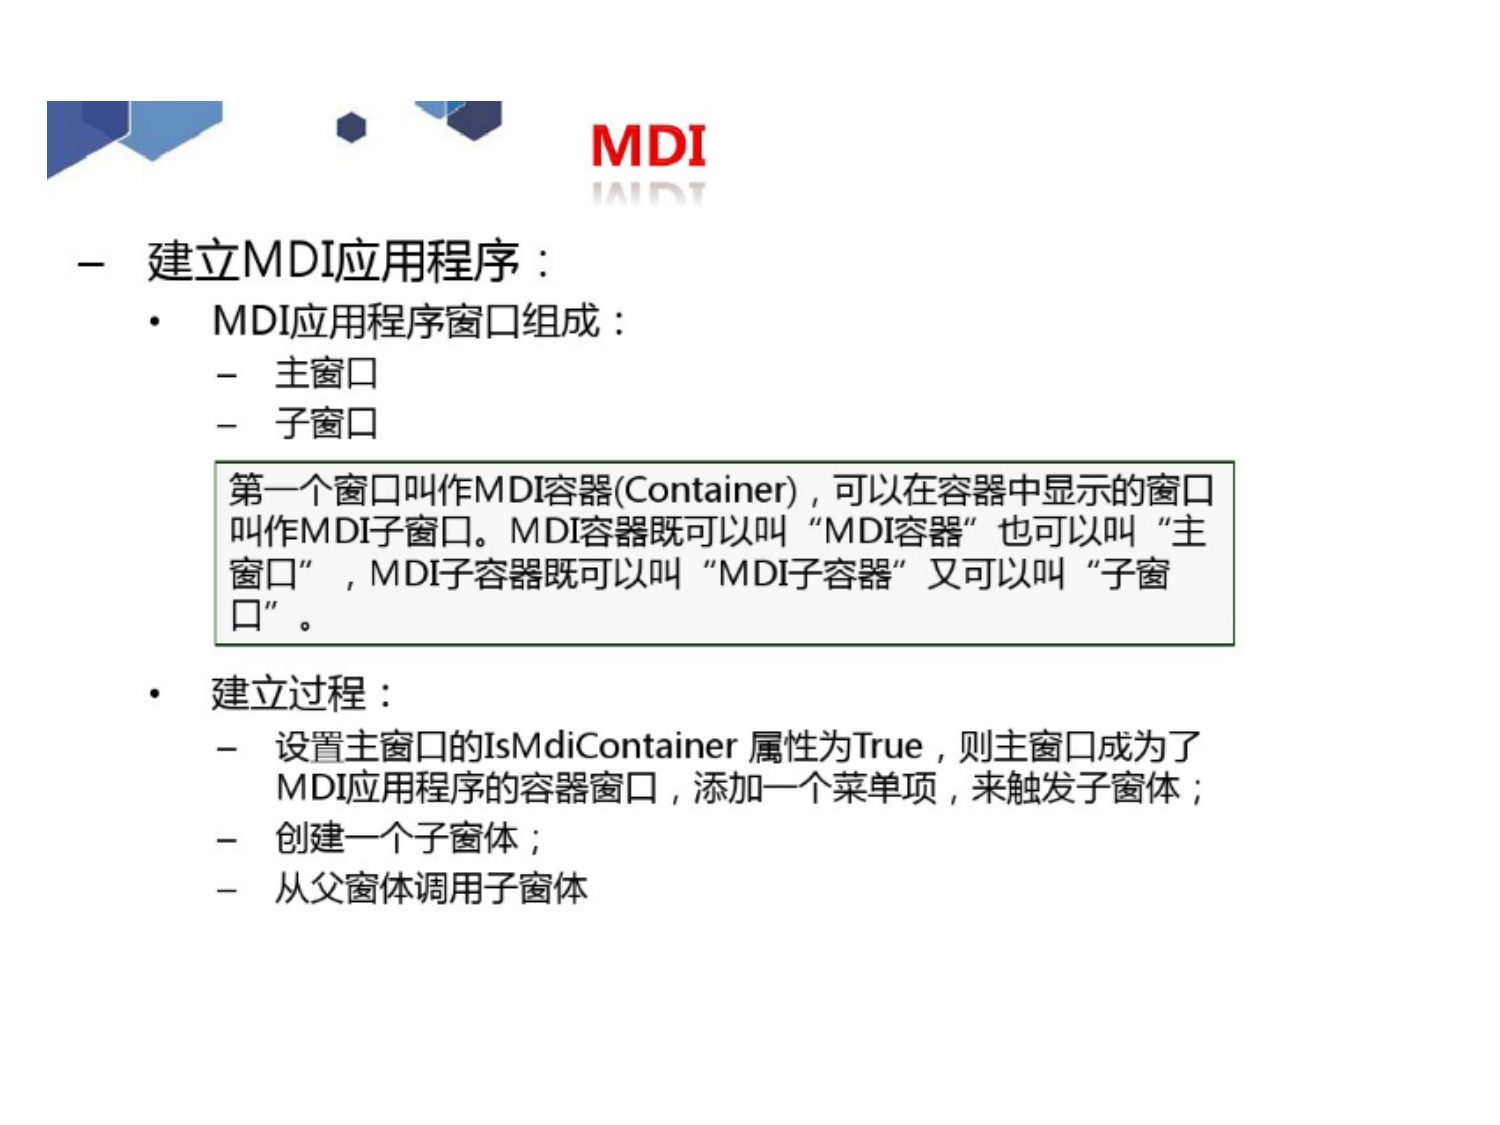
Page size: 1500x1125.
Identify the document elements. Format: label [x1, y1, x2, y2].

picture [47, 101, 1311, 931]
